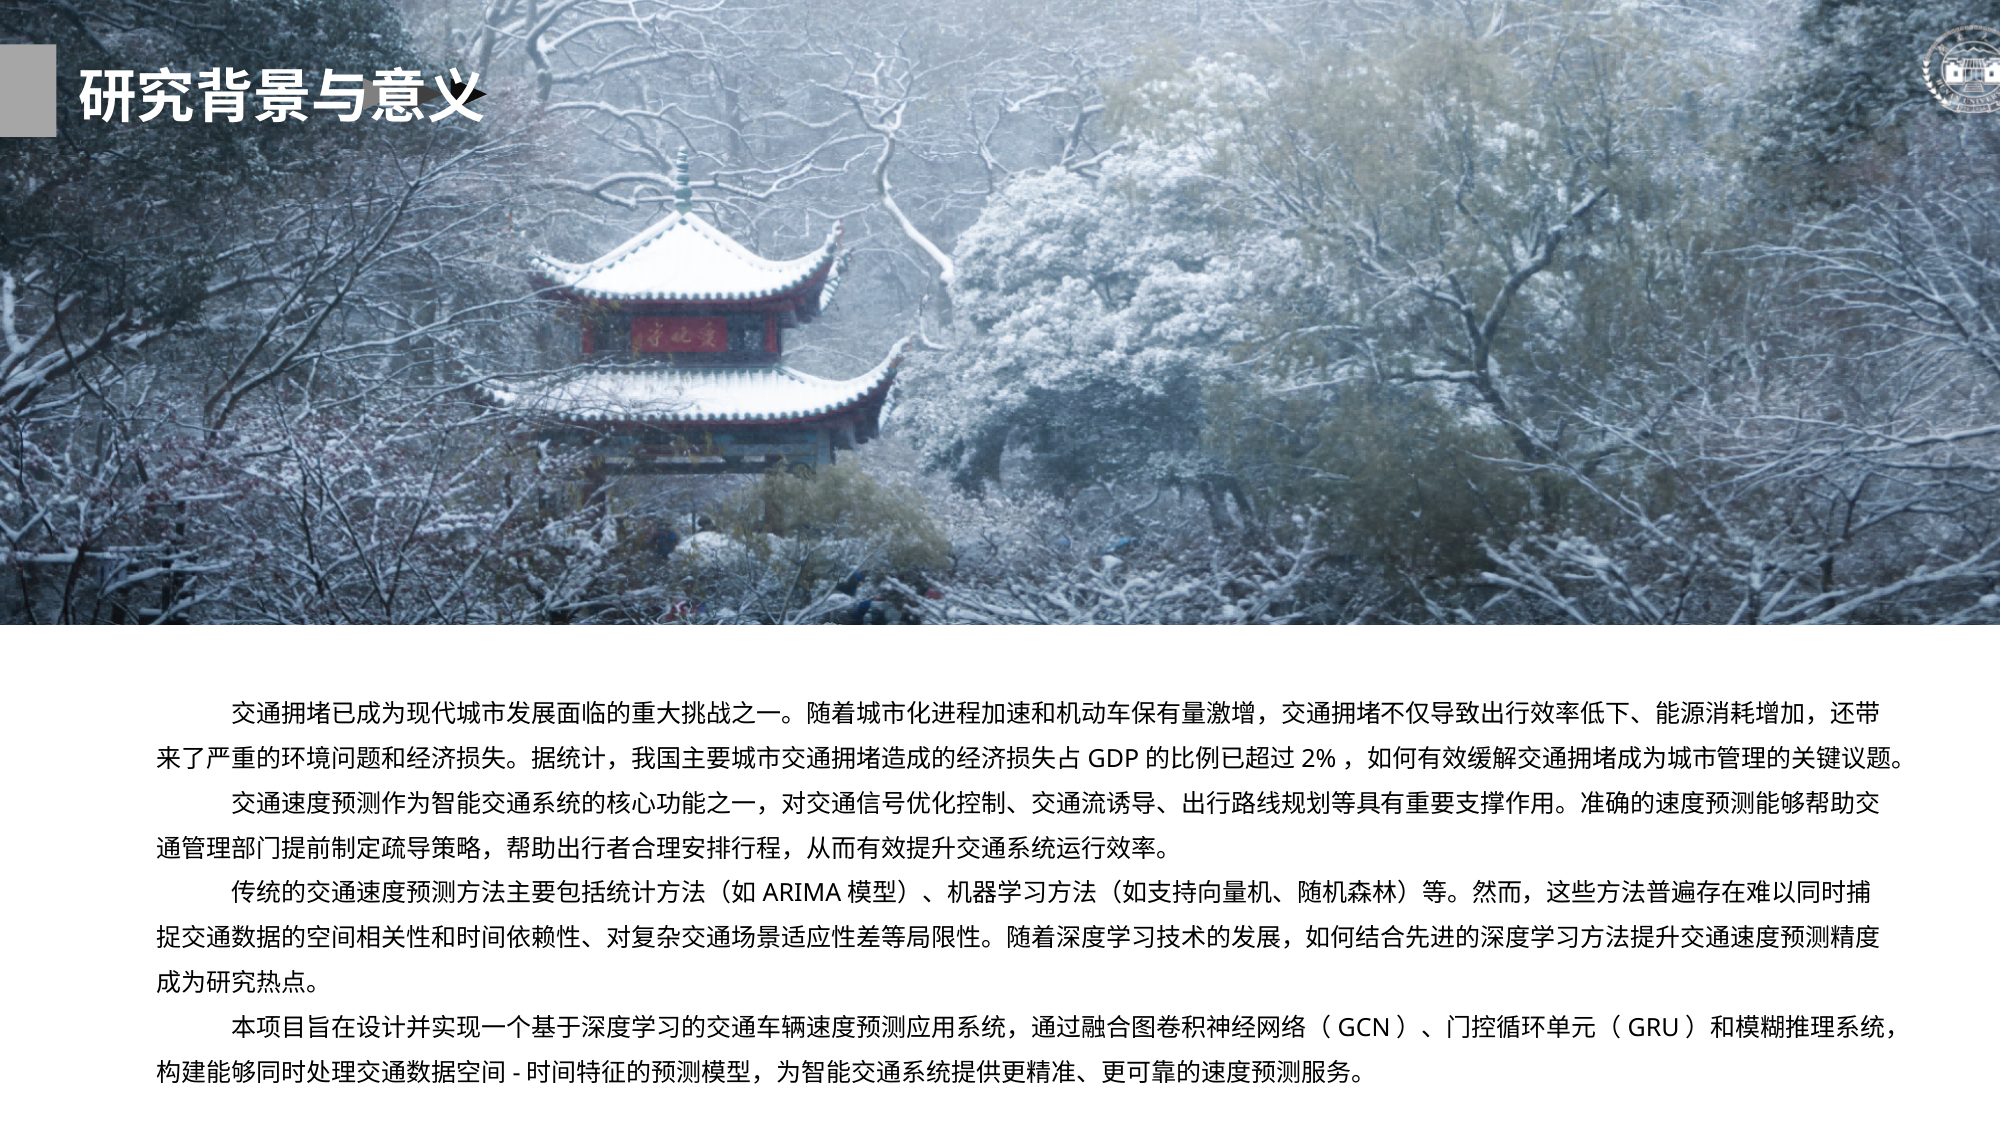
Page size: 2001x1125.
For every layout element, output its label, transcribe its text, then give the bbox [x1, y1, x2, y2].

picture [0, 0, 2000, 625]
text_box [0, 44, 515, 137]
text_box 交通拥堵已成为现代城市发展面临的重大挑战之一。随着城市化进程加速和机动车保有量激增，交通拥堵不仅导致出行效率低下、能源消耗增加，还带来了严重的环境问题和经济损失。据统计，我国主要城市交通拥堵造成的经济损失占GDP的比例已超过2%，如何有效缓解交通拥堵成为城市管理的关键议题。 交通速度预测作为智能交通系统的核心功能之一，对交通信号优化控制、交通流诱导、出行路线规划等具有重要支撑作用。准确的速度预测能够帮助交通管理部门提前制定疏导策略，帮助出行者合理安排行程，从而有效提升交通系统运行效率。 传统的交通速度预测方法主要包括统计方法（如ARIMA模型）、机器学习方法（如支持向量机、随机森林）等。然而，这些方法普遍存在难以同时捕捉交通数据的空间相关性和时间依赖性、对复杂交通场景适应性差等局限性。随着深度学习技术的发展，如何结合先进的深度学习方法提升交通速度预测精度成为研究热点。 本项目旨在设计并实现一个基于深度学习的交通车辆速度预测应用系统，通过融合图卷积神经网络（GCN）、门控循环单元（GRU）和模糊推理系统，构建能够同时处理交通数据空间-时间特征的预测模型，为智能交通系统提供更精准、更可靠的速度预测服务。 [142, 675, 1908, 1094]
